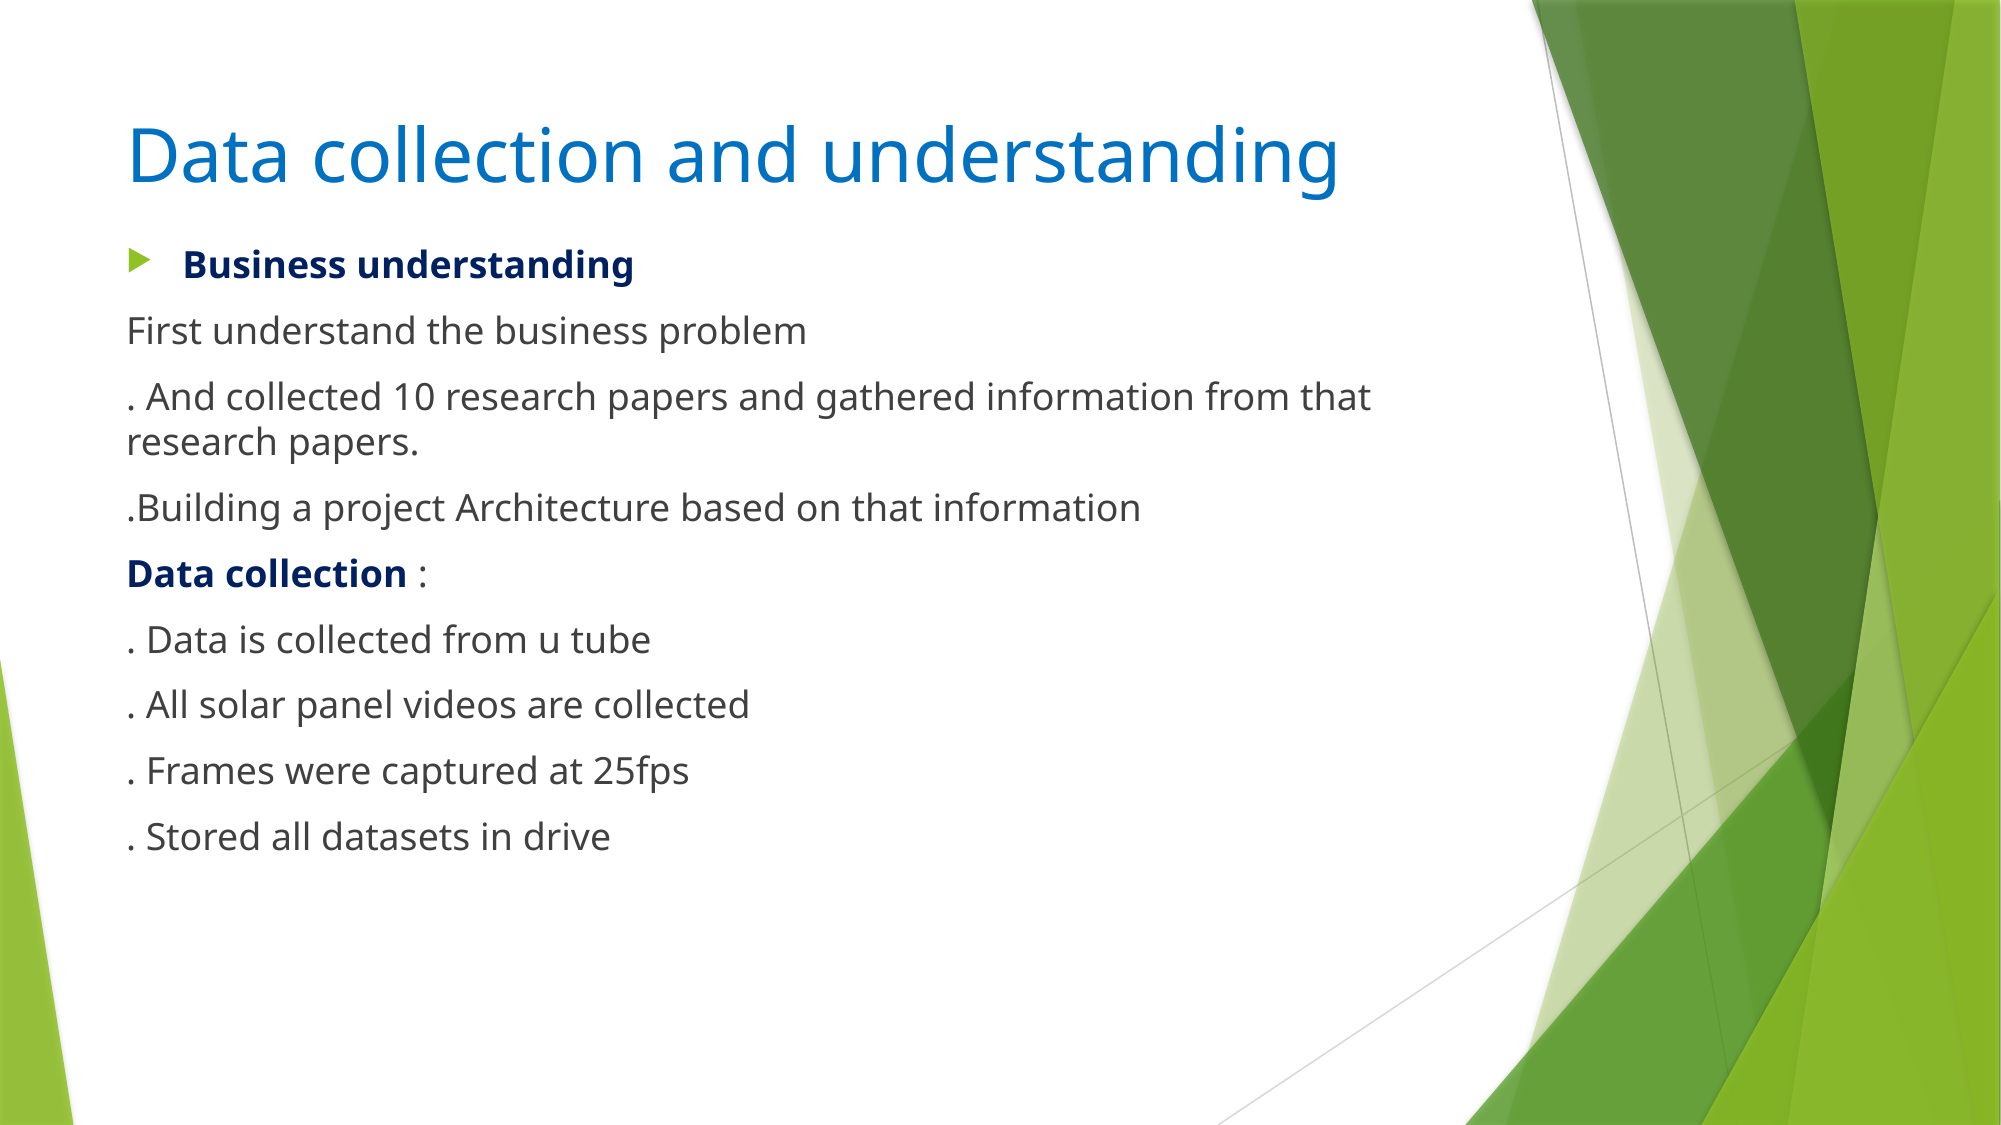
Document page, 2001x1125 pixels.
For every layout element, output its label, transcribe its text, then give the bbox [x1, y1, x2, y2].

list Business understanding First understand the business problem . And collected 10 research papers and gathered information from that research papers. .Building a project Architecture based on that information Data collection : . Data is collected from u tube . All solar panel videos are collected . Frames were captured at 25fps . Stored all datasets in drive [111, 233, 1522, 991]
title Data collection and understanding [111, 99, 1522, 233]
